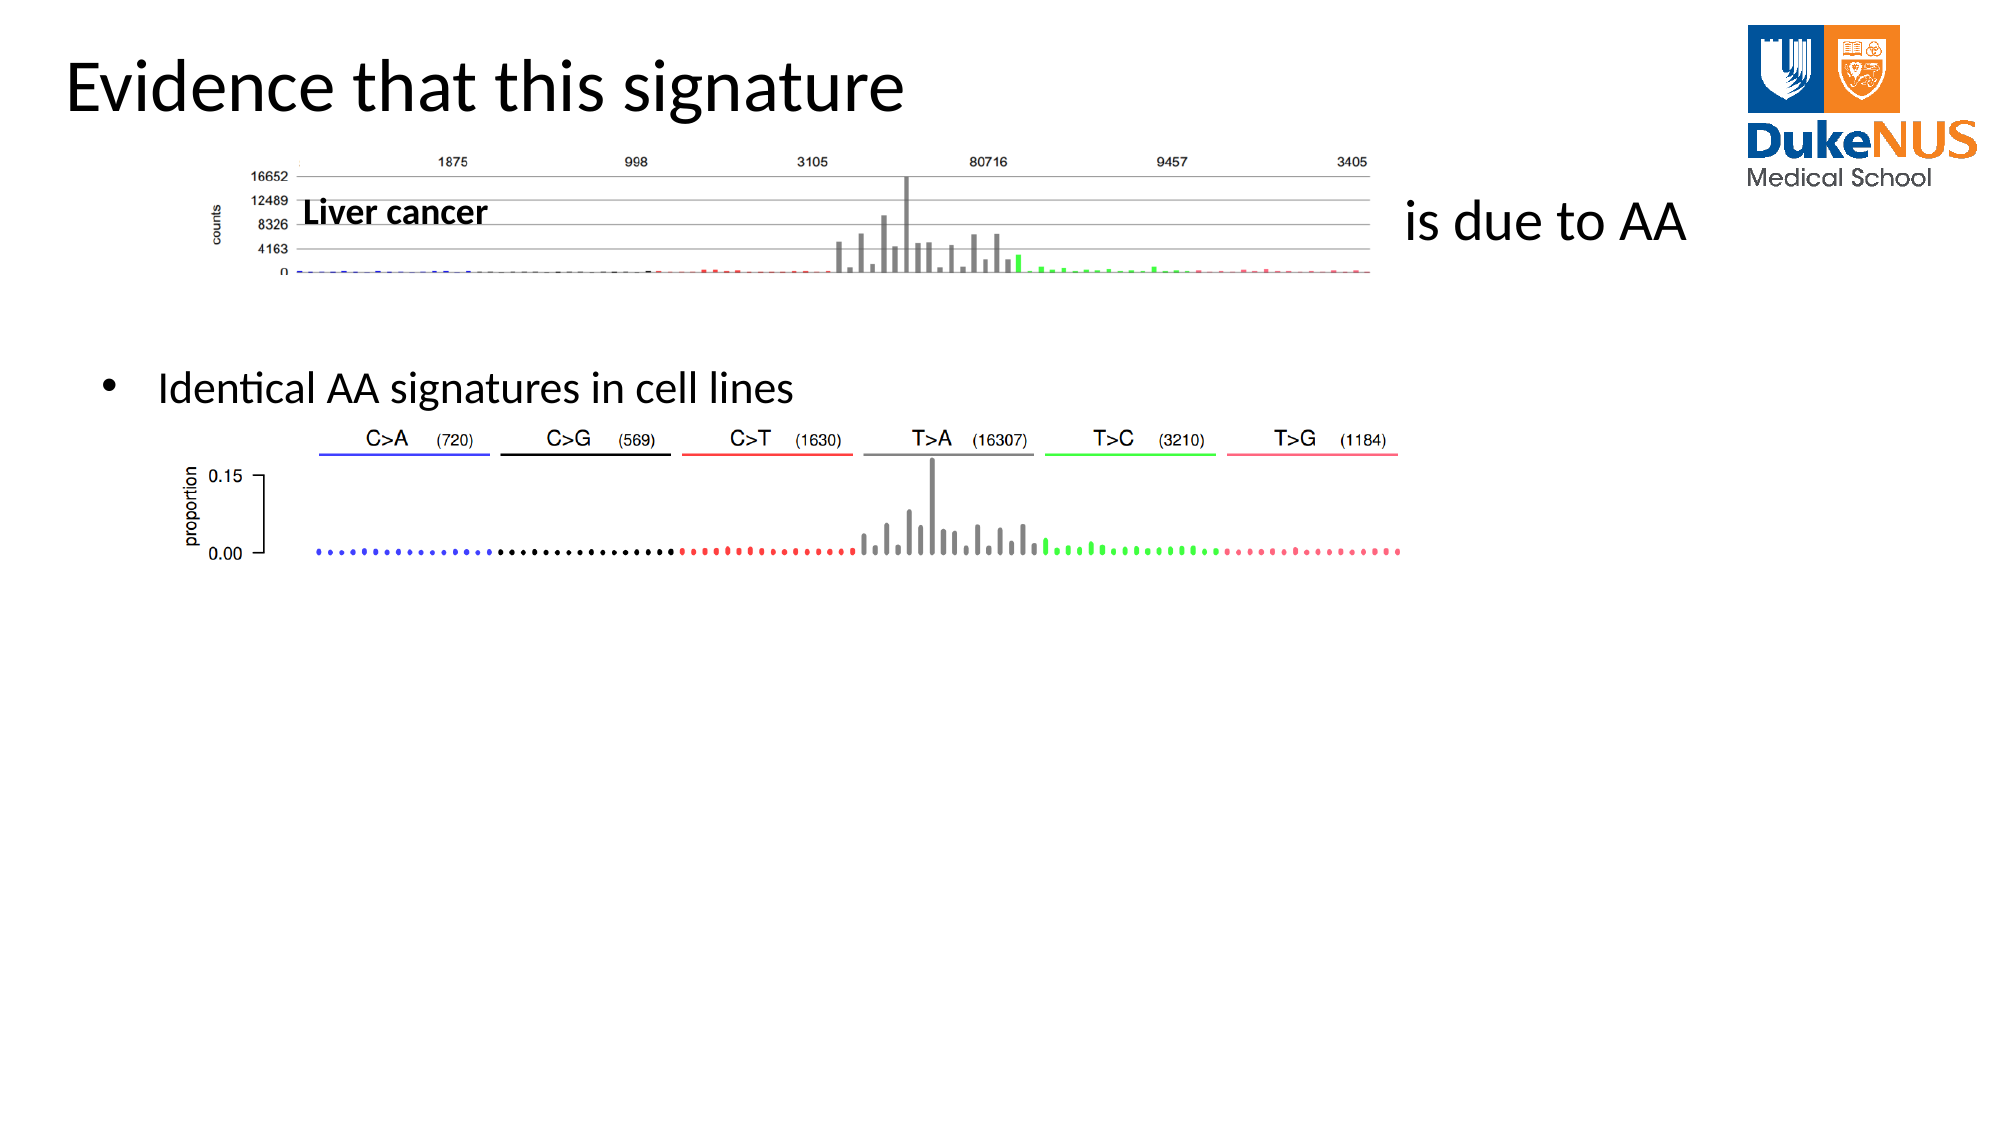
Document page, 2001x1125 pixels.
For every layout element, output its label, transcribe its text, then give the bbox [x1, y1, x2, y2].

picture [174, 424, 1426, 564]
picture [1737, 12, 1978, 189]
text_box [199, 149, 1388, 276]
title Evidence that this signature [50, 24, 1850, 138]
list Identical AA signatures in cell lines [86, 350, 2000, 1063]
text_box is due to AA [1391, 174, 1703, 260]
